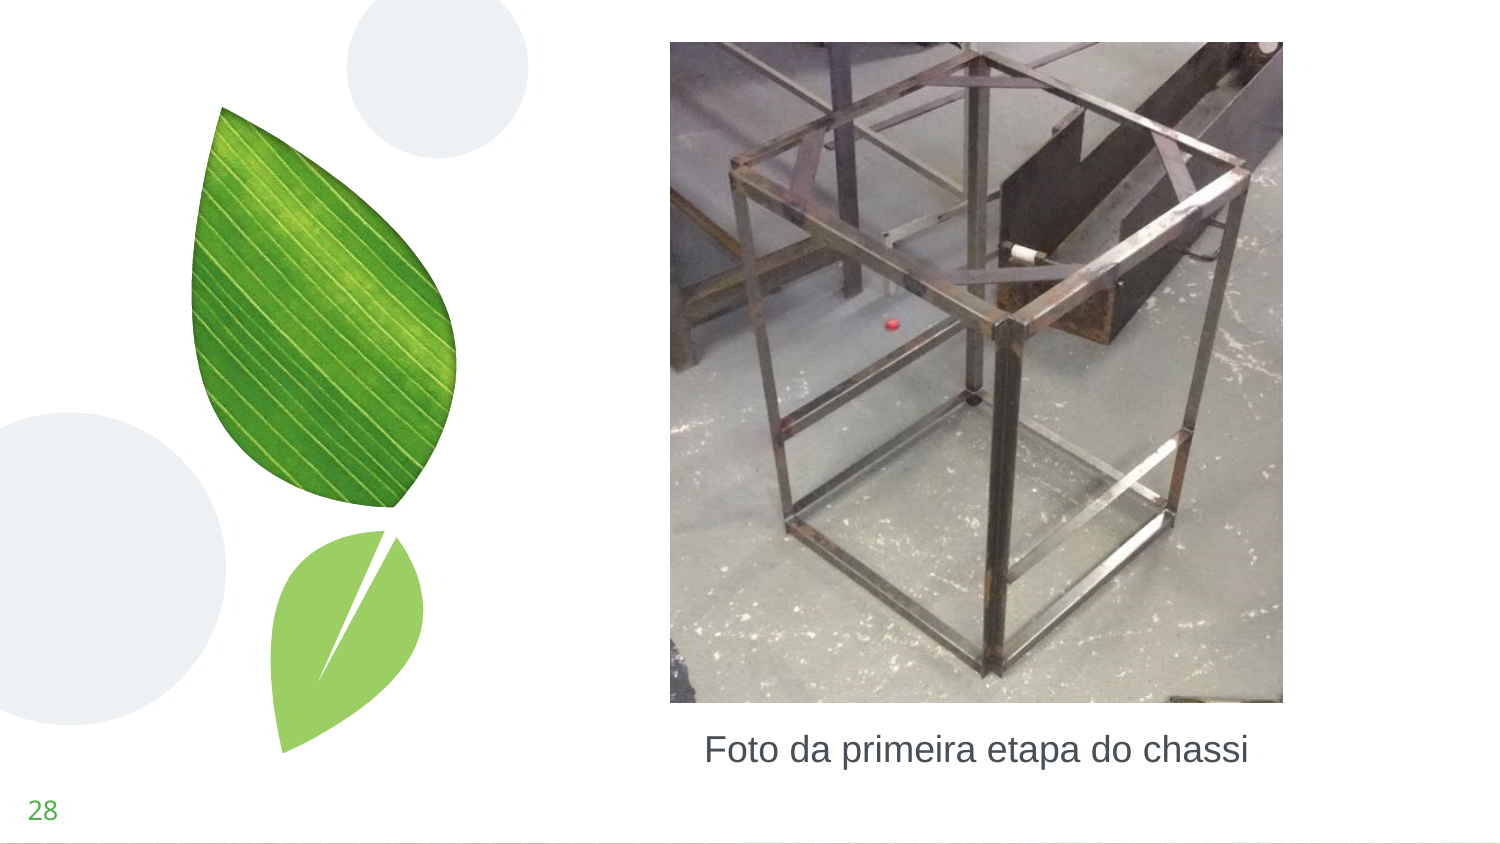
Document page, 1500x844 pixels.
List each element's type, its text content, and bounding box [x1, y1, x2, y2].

slide_number ‹#› [12, 779, 103, 844]
picture [192, 108, 456, 507]
picture [670, 42, 1283, 704]
list Foto da primeira etapa do chassi [528, 710, 1425, 796]
